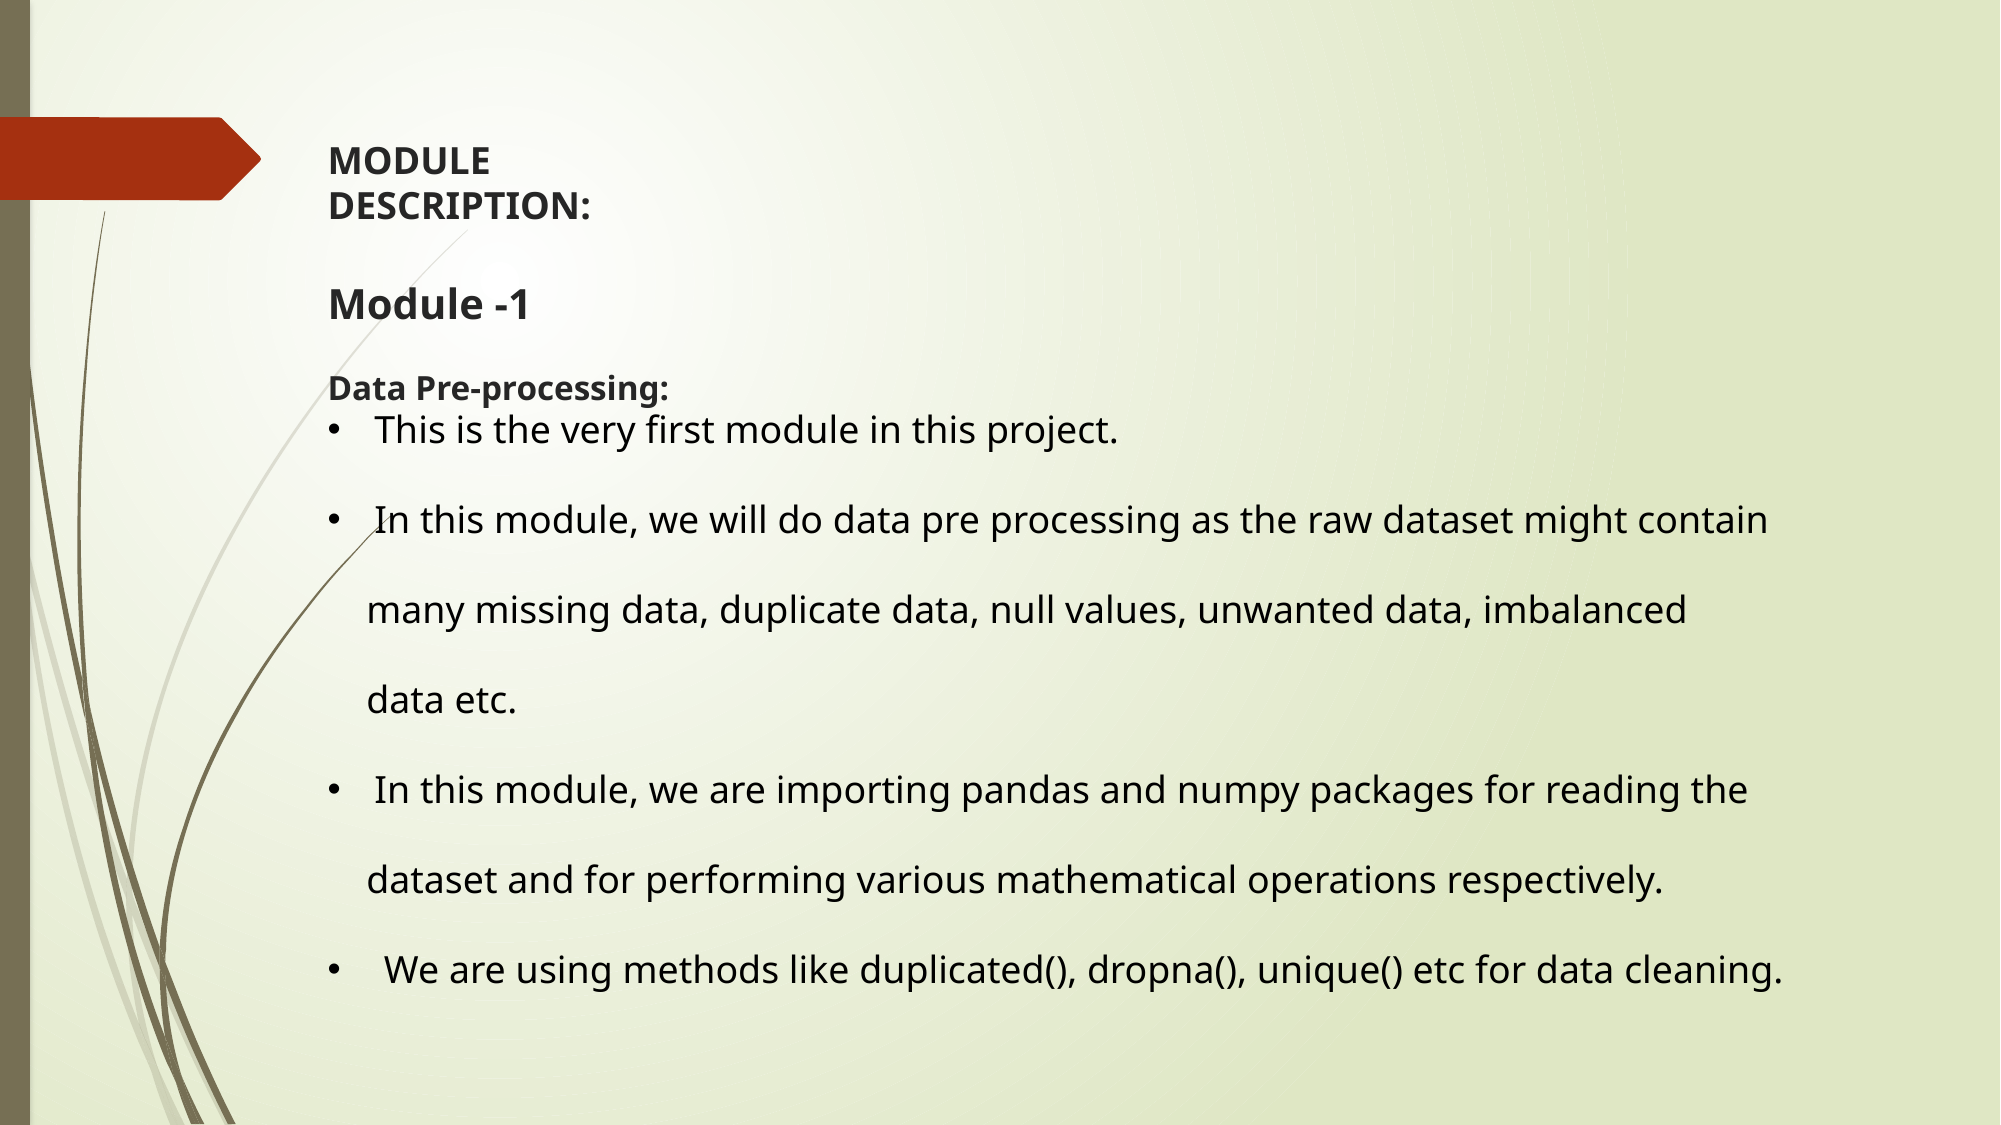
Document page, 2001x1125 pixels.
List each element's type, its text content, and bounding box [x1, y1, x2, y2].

text_box This is the very first module in this project. In this module, we will do data pre processing as the raw dataset might contain many missing data, duplicate data, null values, unwanted data, imbalanced data etc. In this module, we are importing pandas and numpy packages for reading the dataset and for performing various mathematical operations respectively. We are using methods like duplicated(), dropna(), unique() etc for data cleaning. [312, 398, 1924, 999]
title MODULE DESCRIPTION: Module -1 Data Pre-processing: [312, 130, 775, 187]
